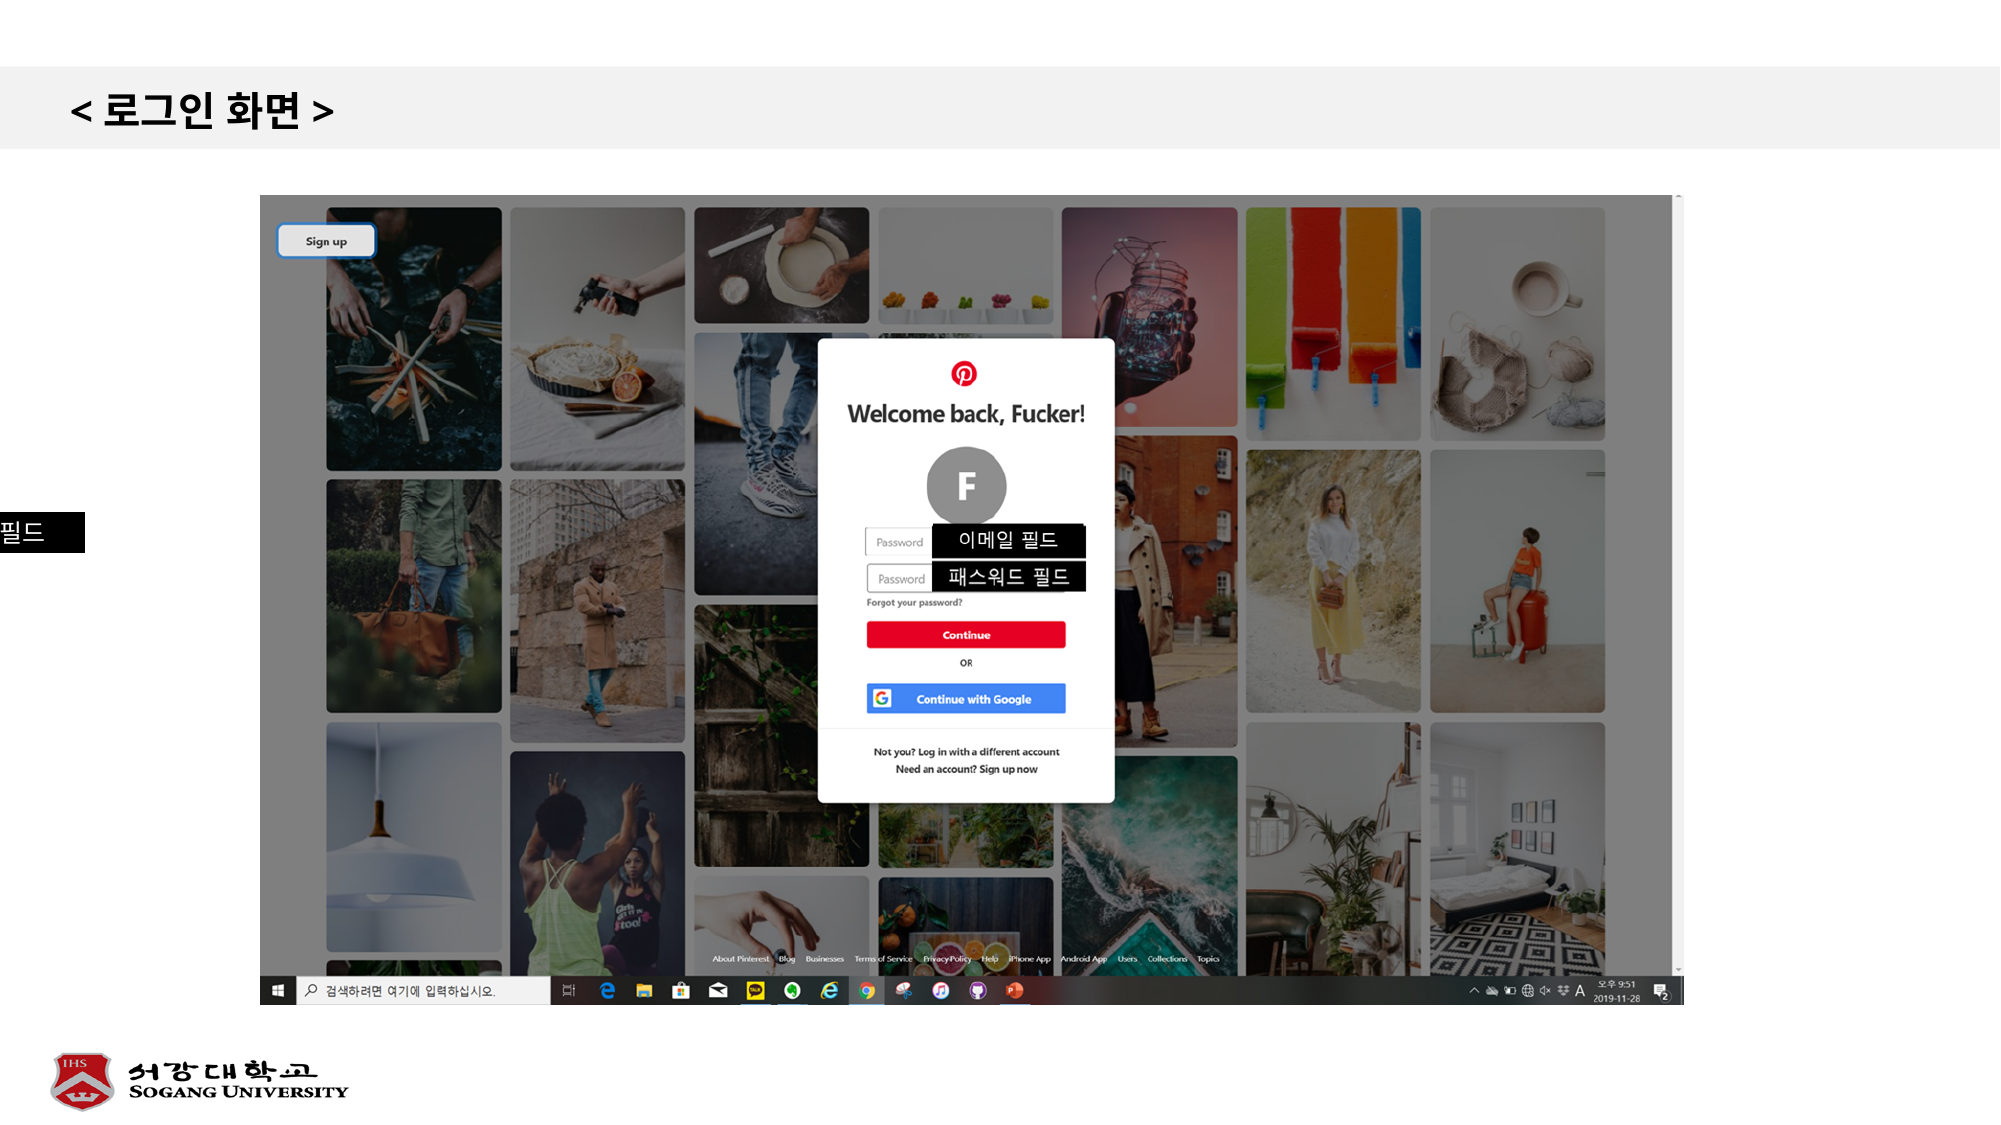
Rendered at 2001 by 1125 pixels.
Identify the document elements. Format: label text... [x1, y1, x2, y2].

text_box 이메일 필드 [0, 512, 85, 553]
picture [0, 1031, 391, 1125]
picture [260, 195, 1684, 1005]
title <로그인 화면> [55, 71, 1945, 156]
